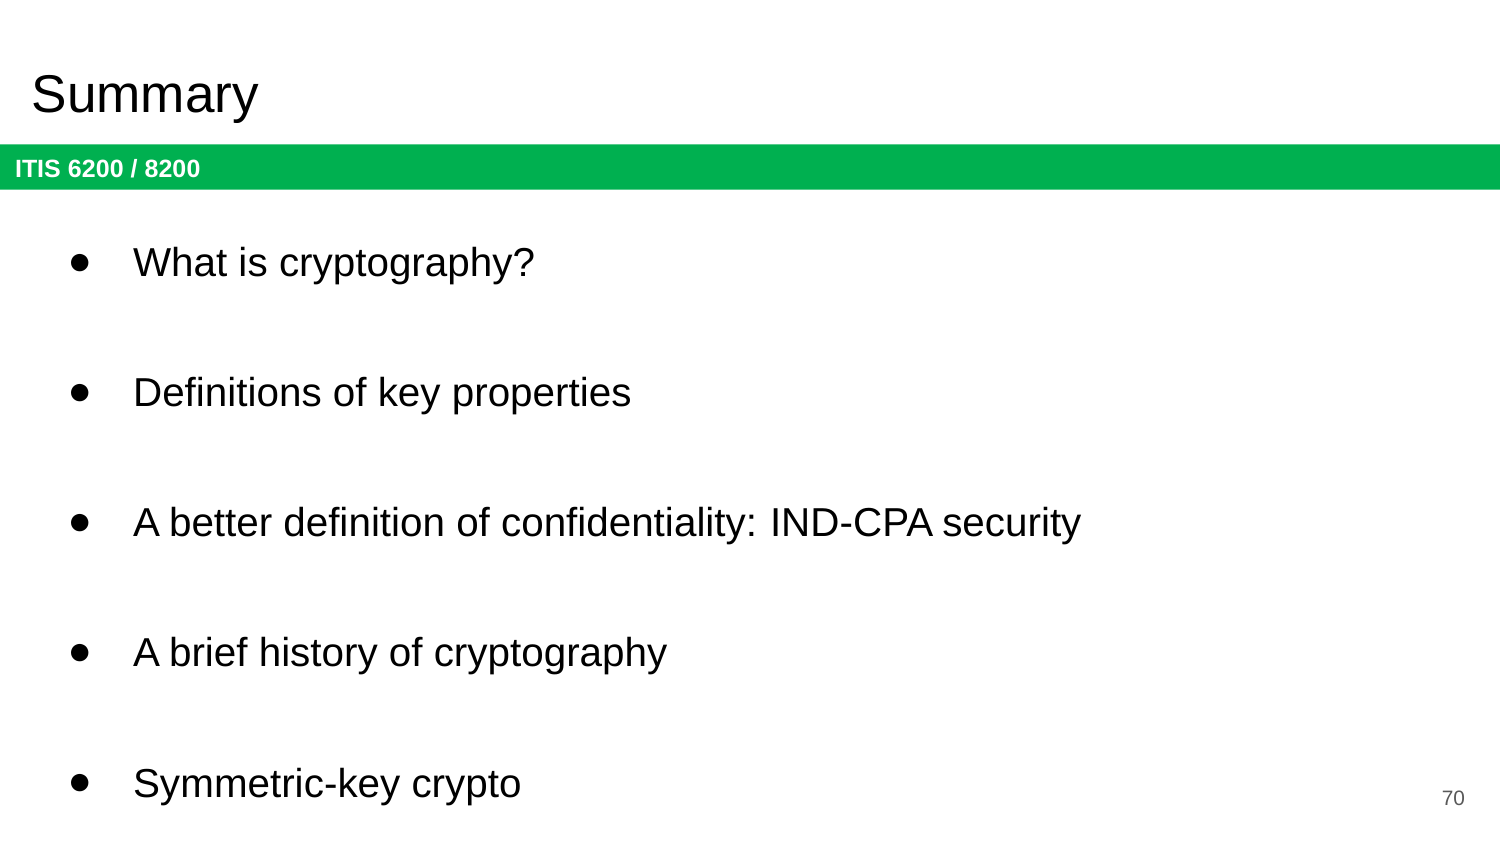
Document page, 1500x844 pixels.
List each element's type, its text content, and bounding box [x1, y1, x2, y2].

list What is cryptography? Definitions of key properties A better definition of confidentiality: IND-CPA security A brief history of cryptography Symmetric-key crypto [32, 204, 1431, 823]
title Summary [16, 44, 1415, 139]
slide_number 70 [1389, 764, 1480, 830]
